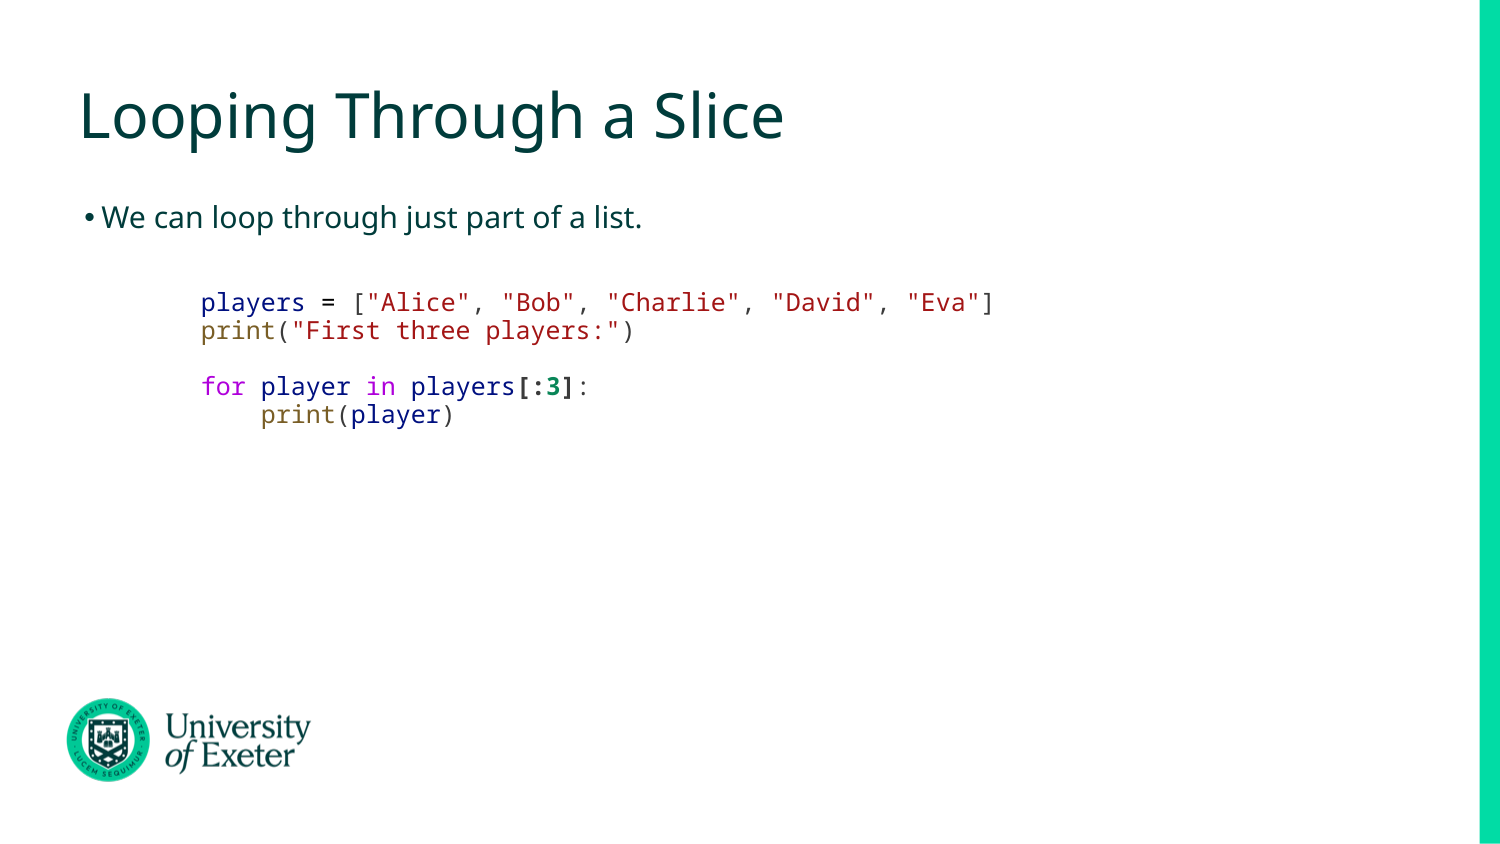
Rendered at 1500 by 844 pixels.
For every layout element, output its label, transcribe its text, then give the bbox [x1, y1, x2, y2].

picture [54, 651, 324, 829]
title Looping Through a Slice [64, 77, 1200, 153]
text_box players = ["Alice", "Bob", "Charlie", "David", "Eva"] print("First three players:") for player in players[:3]: print(player) [186, 280, 1112, 437]
list We can loop through just part of a list. [69, 194, 1421, 613]
